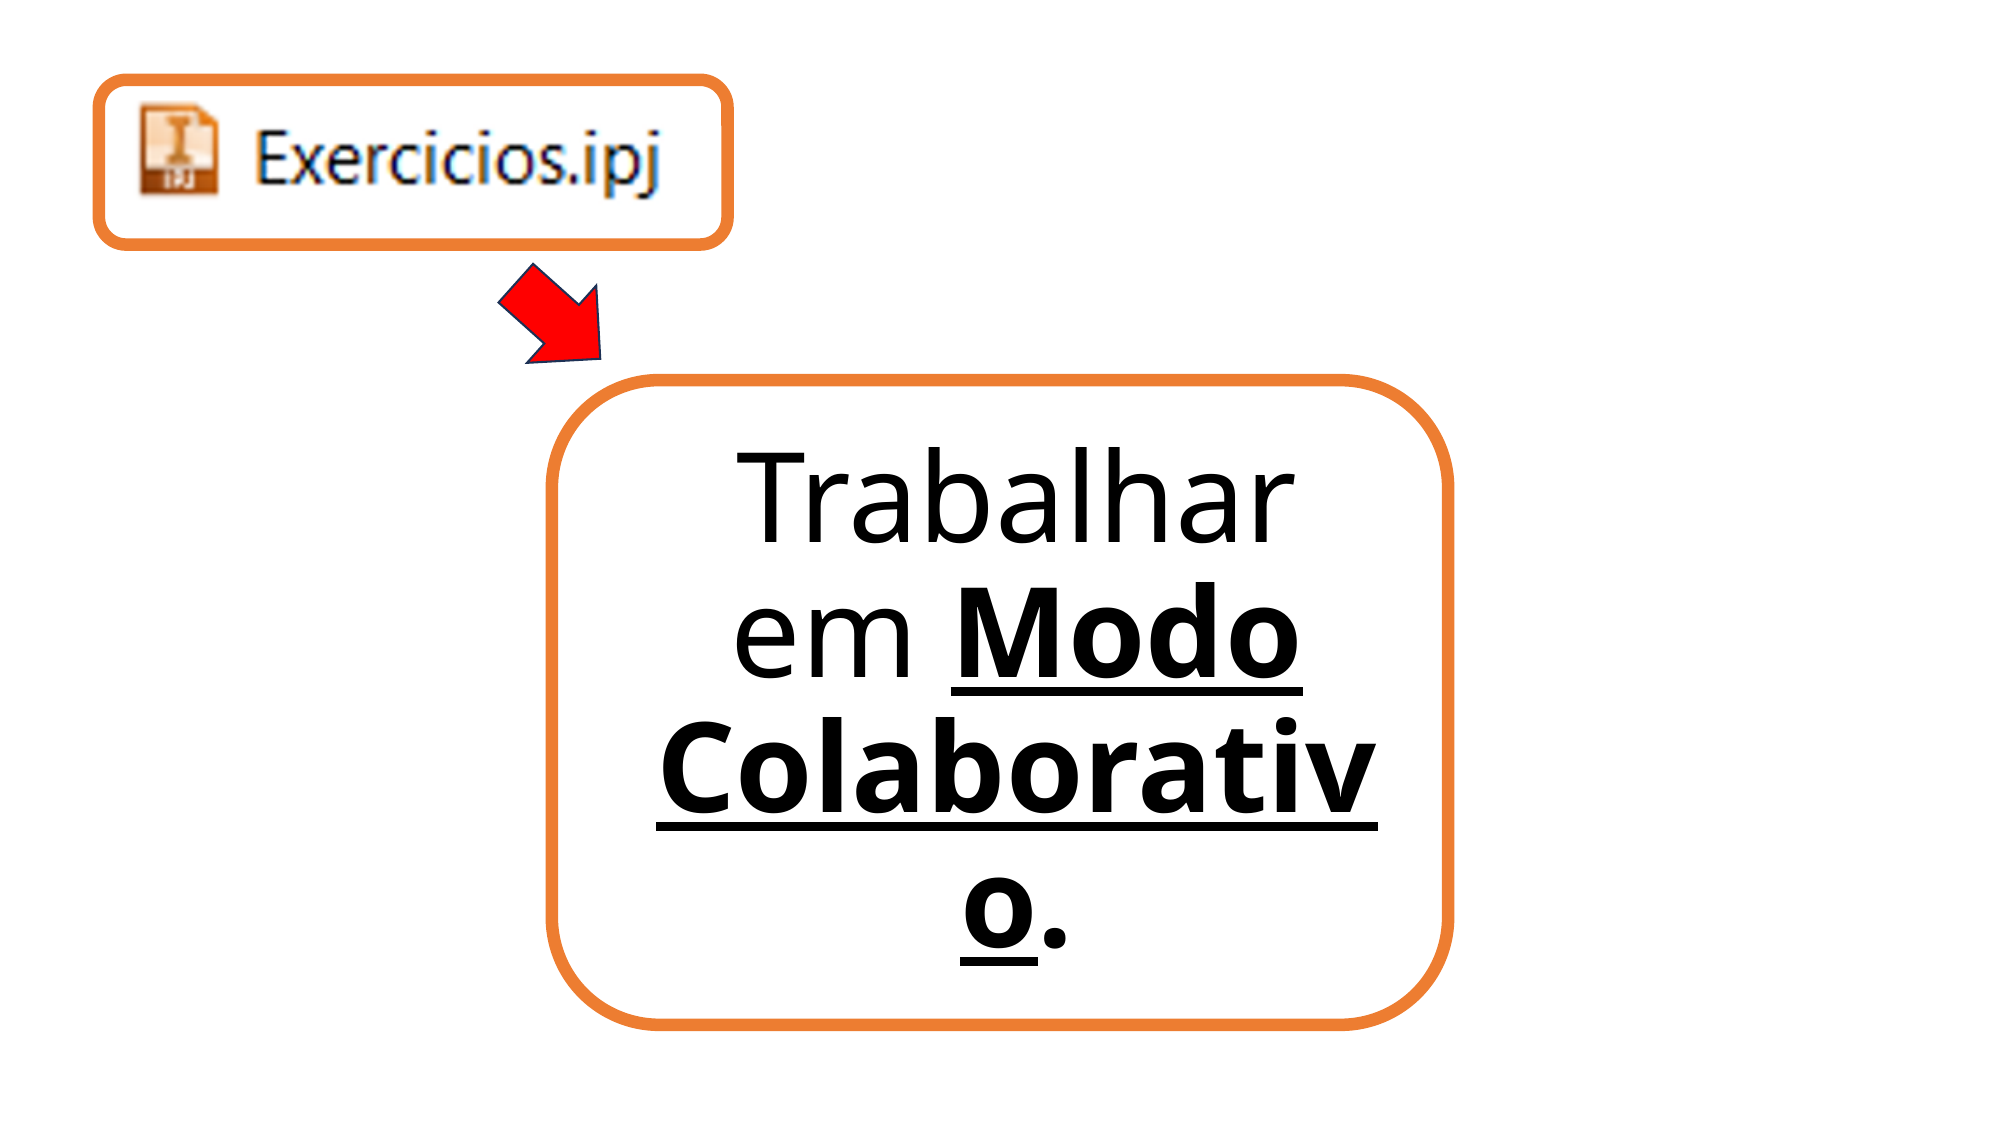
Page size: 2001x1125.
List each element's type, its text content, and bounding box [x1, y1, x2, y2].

picture [131, 100, 679, 216]
text_box [497, 262, 602, 365]
text_box [550, 379, 1450, 1026]
text_box [97, 78, 729, 246]
text_box Trabalhar em Modo Colaborativo. [611, 470, 1422, 939]
